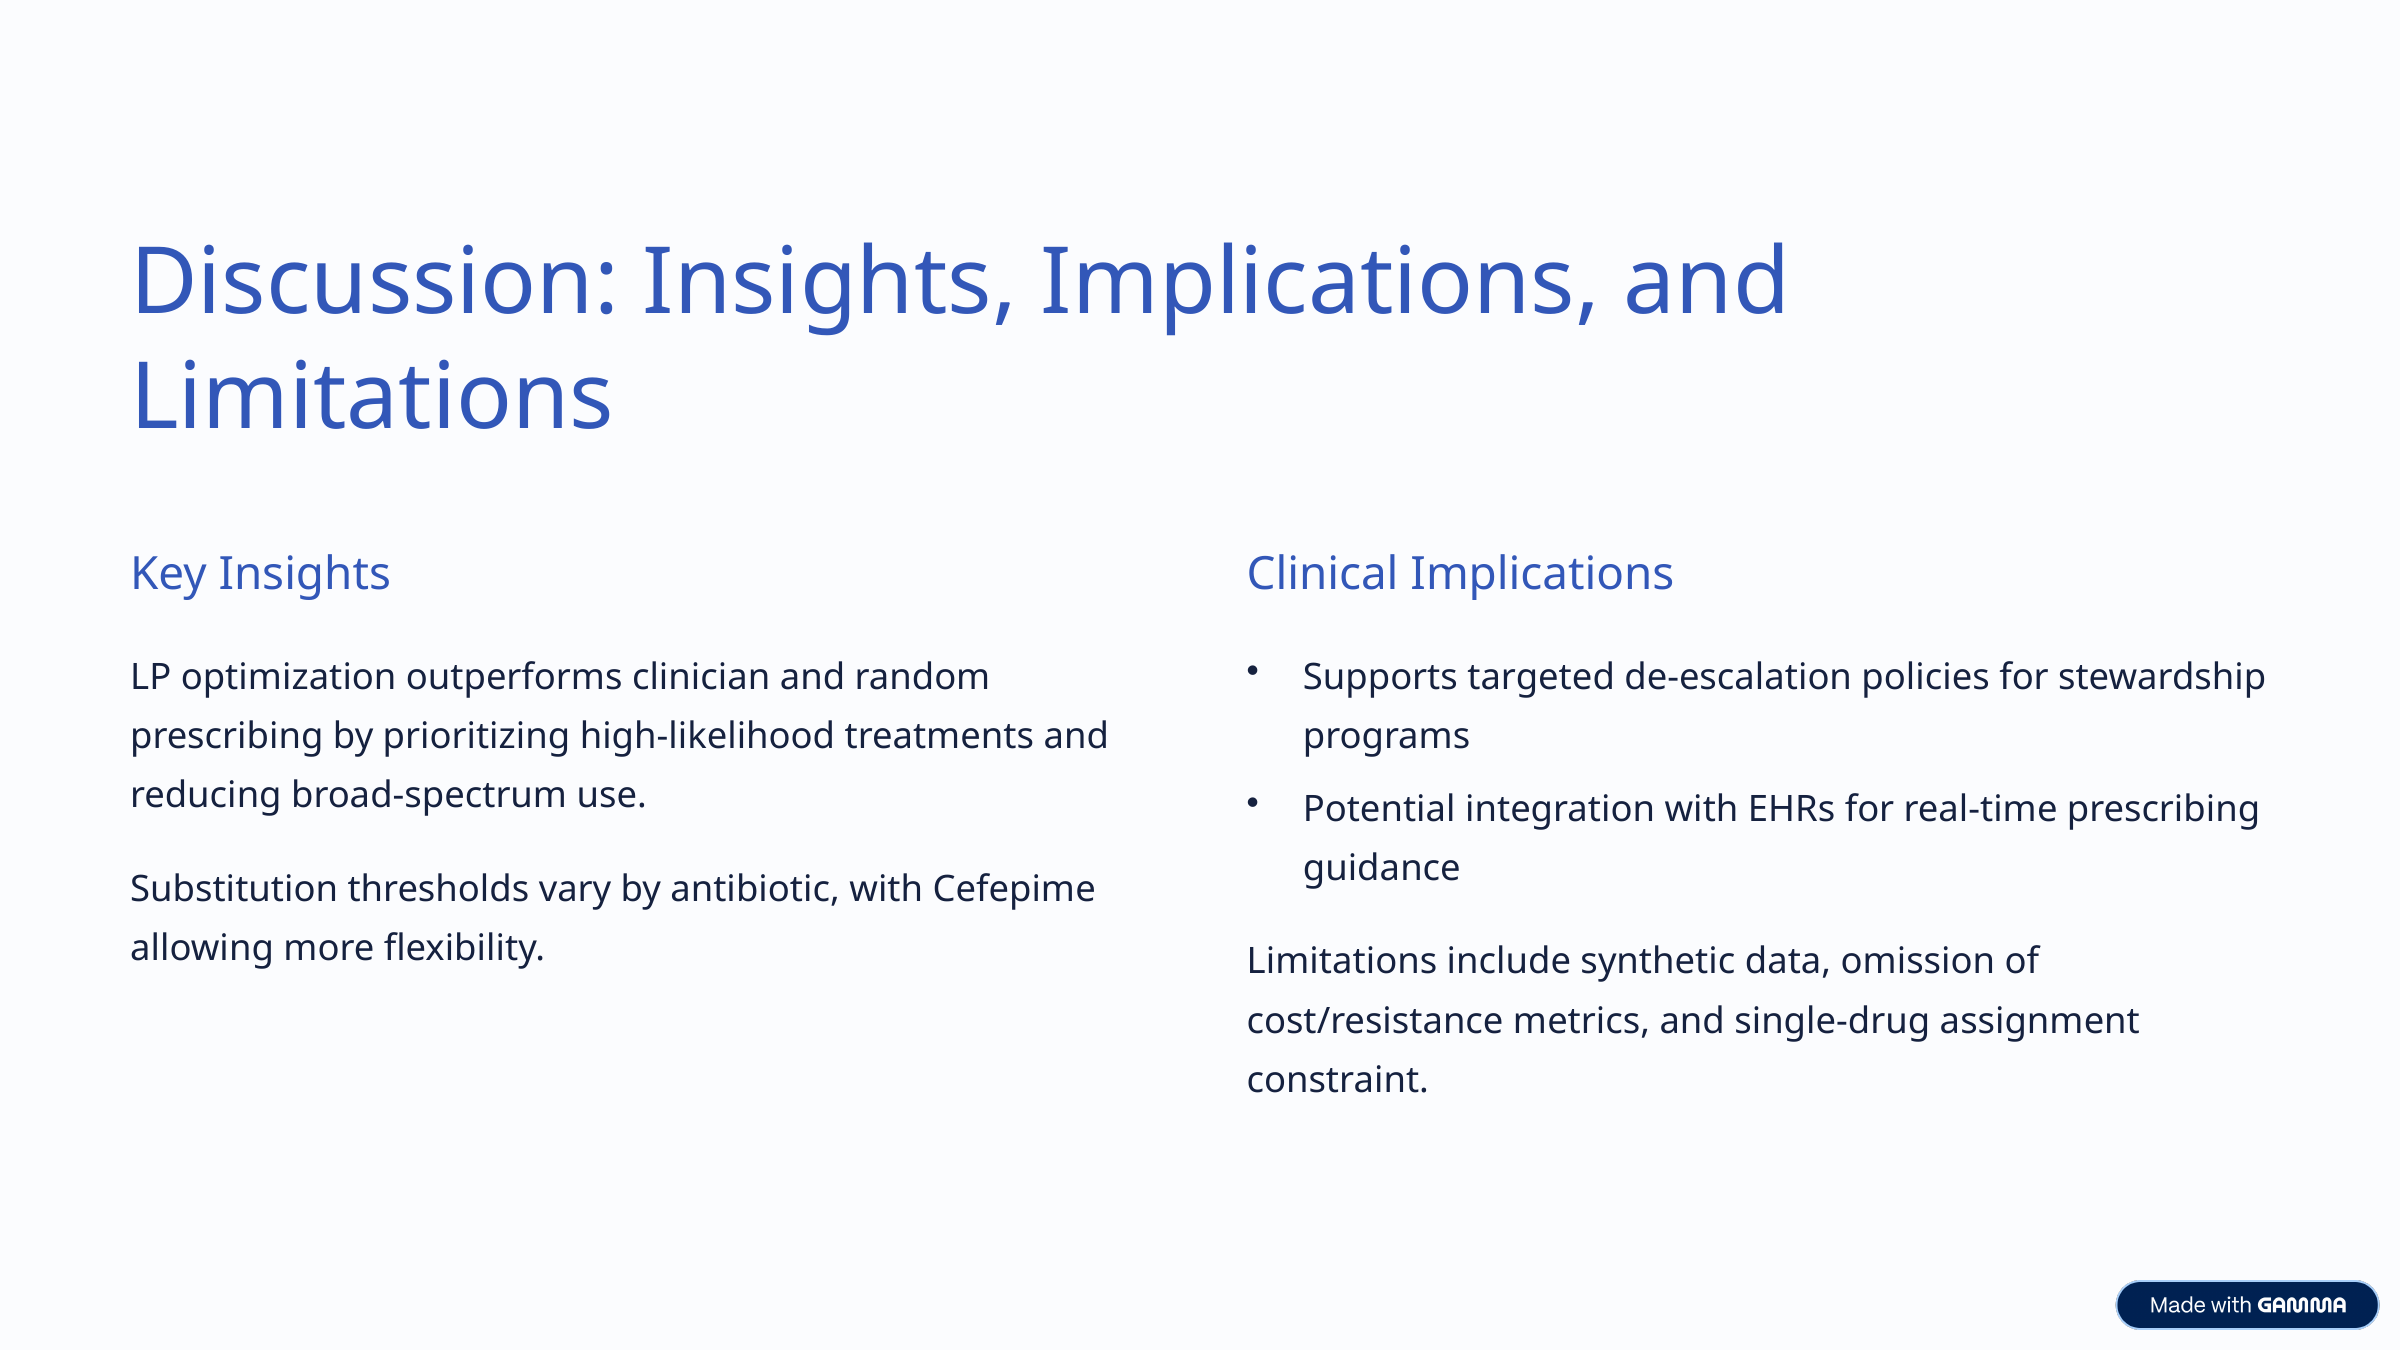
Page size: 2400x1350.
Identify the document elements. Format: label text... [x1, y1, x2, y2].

text_box Clinical Implications [1246, 541, 1712, 600]
text_box Substitution thresholds vary by antibiotic, with Cefepime allowing more flexibility. [130, 849, 1155, 969]
text_box LP optimization outperforms clinician and random prescribing by prioritizing high-likelihood treatments and reducing broad-spectrum use. [130, 637, 1155, 816]
text_box Key Insights [130, 541, 596, 600]
text_box Discussion: Insights, Implications, and Limitations [130, 216, 2270, 449]
text_box Supports targeted de-escalation policies for stewardship programs [1246, 637, 2271, 757]
text_box Potential integration with EHRs for real-time prescribing guidance [1246, 769, 2271, 889]
picture [2106, 1271, 2389, 1339]
text_box Limitations include synthetic data, omission of cost/resistance metrics, and single-drug assignment constraint. [1246, 921, 2271, 1101]
